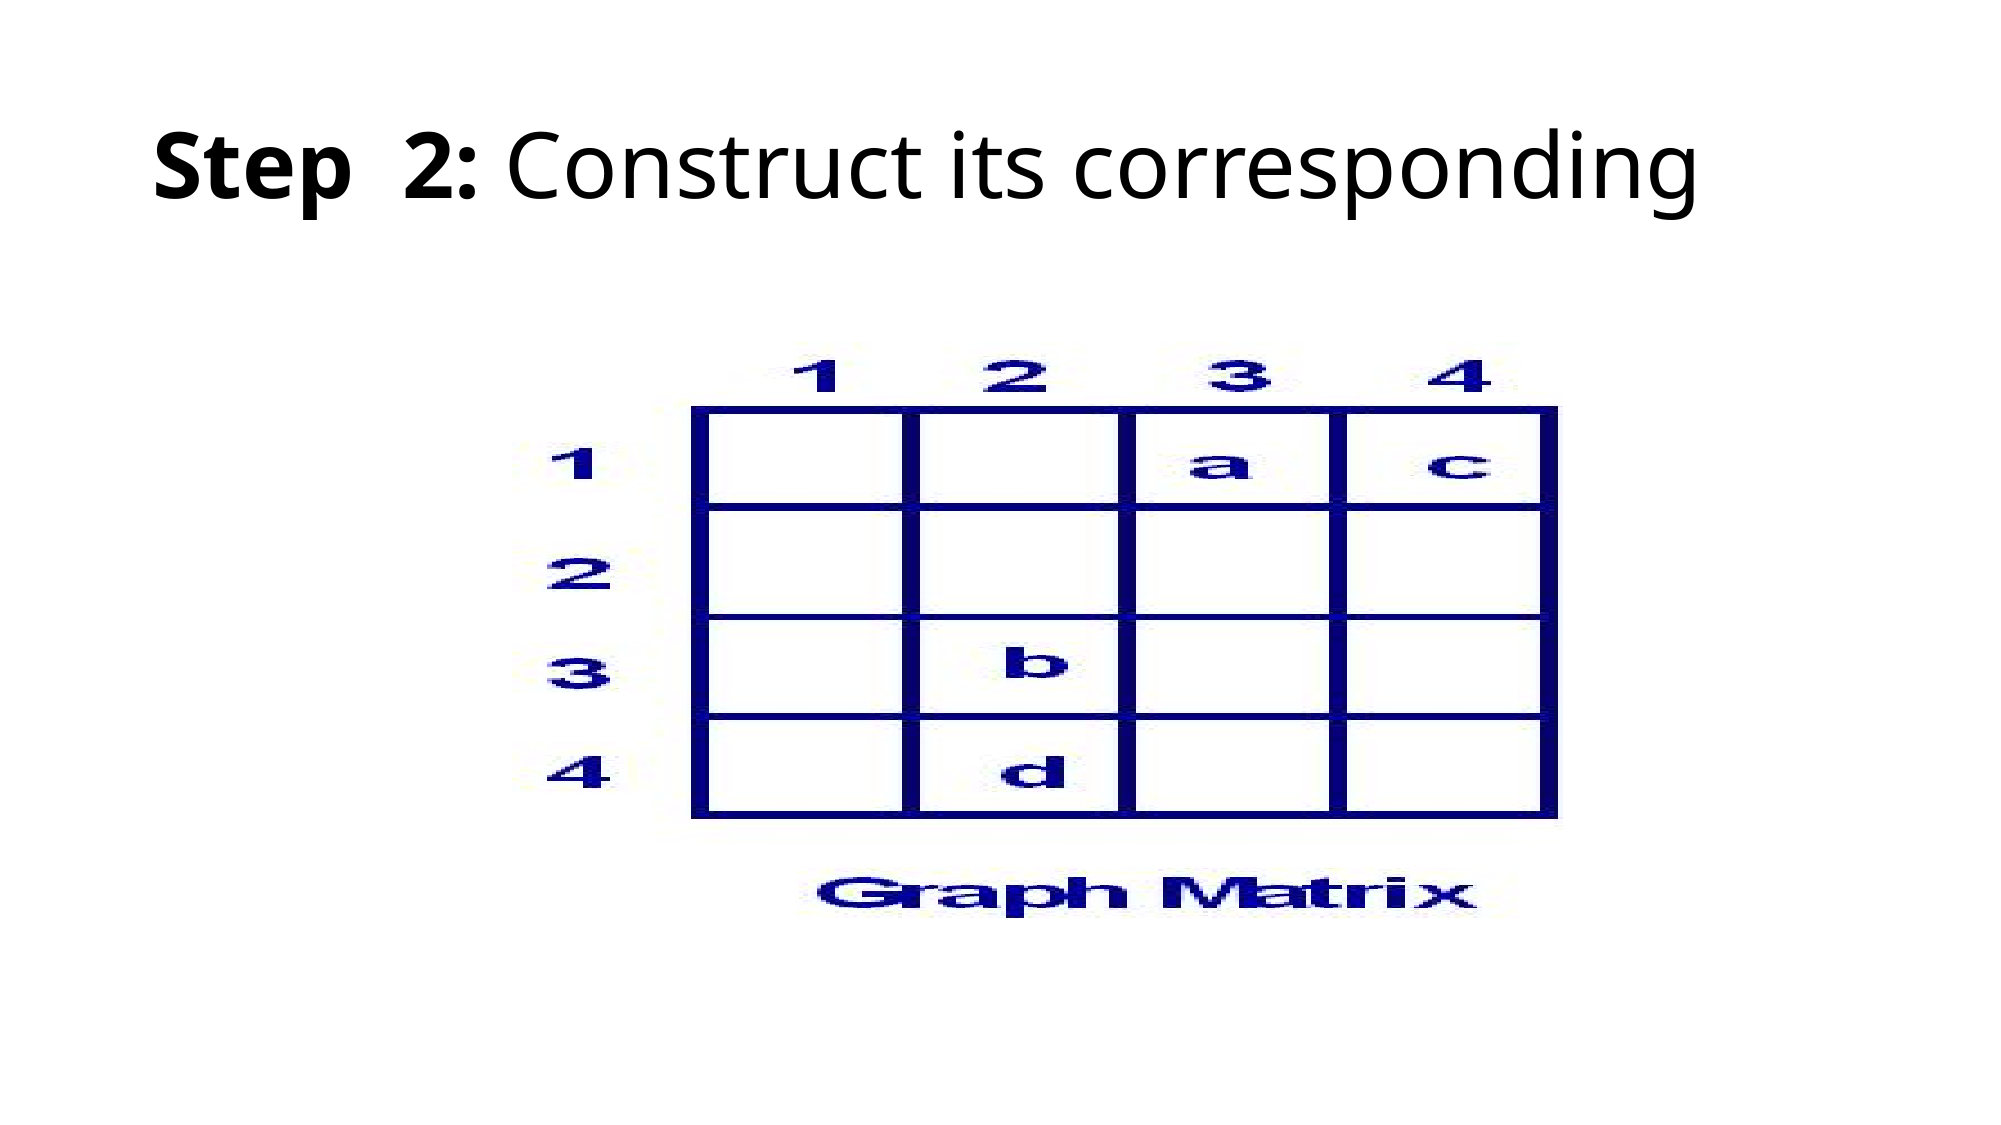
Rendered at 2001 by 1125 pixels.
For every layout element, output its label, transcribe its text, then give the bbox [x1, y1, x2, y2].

title Step 2: Construct its corresponding [137, 59, 1863, 278]
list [512, 342, 1563, 926]
